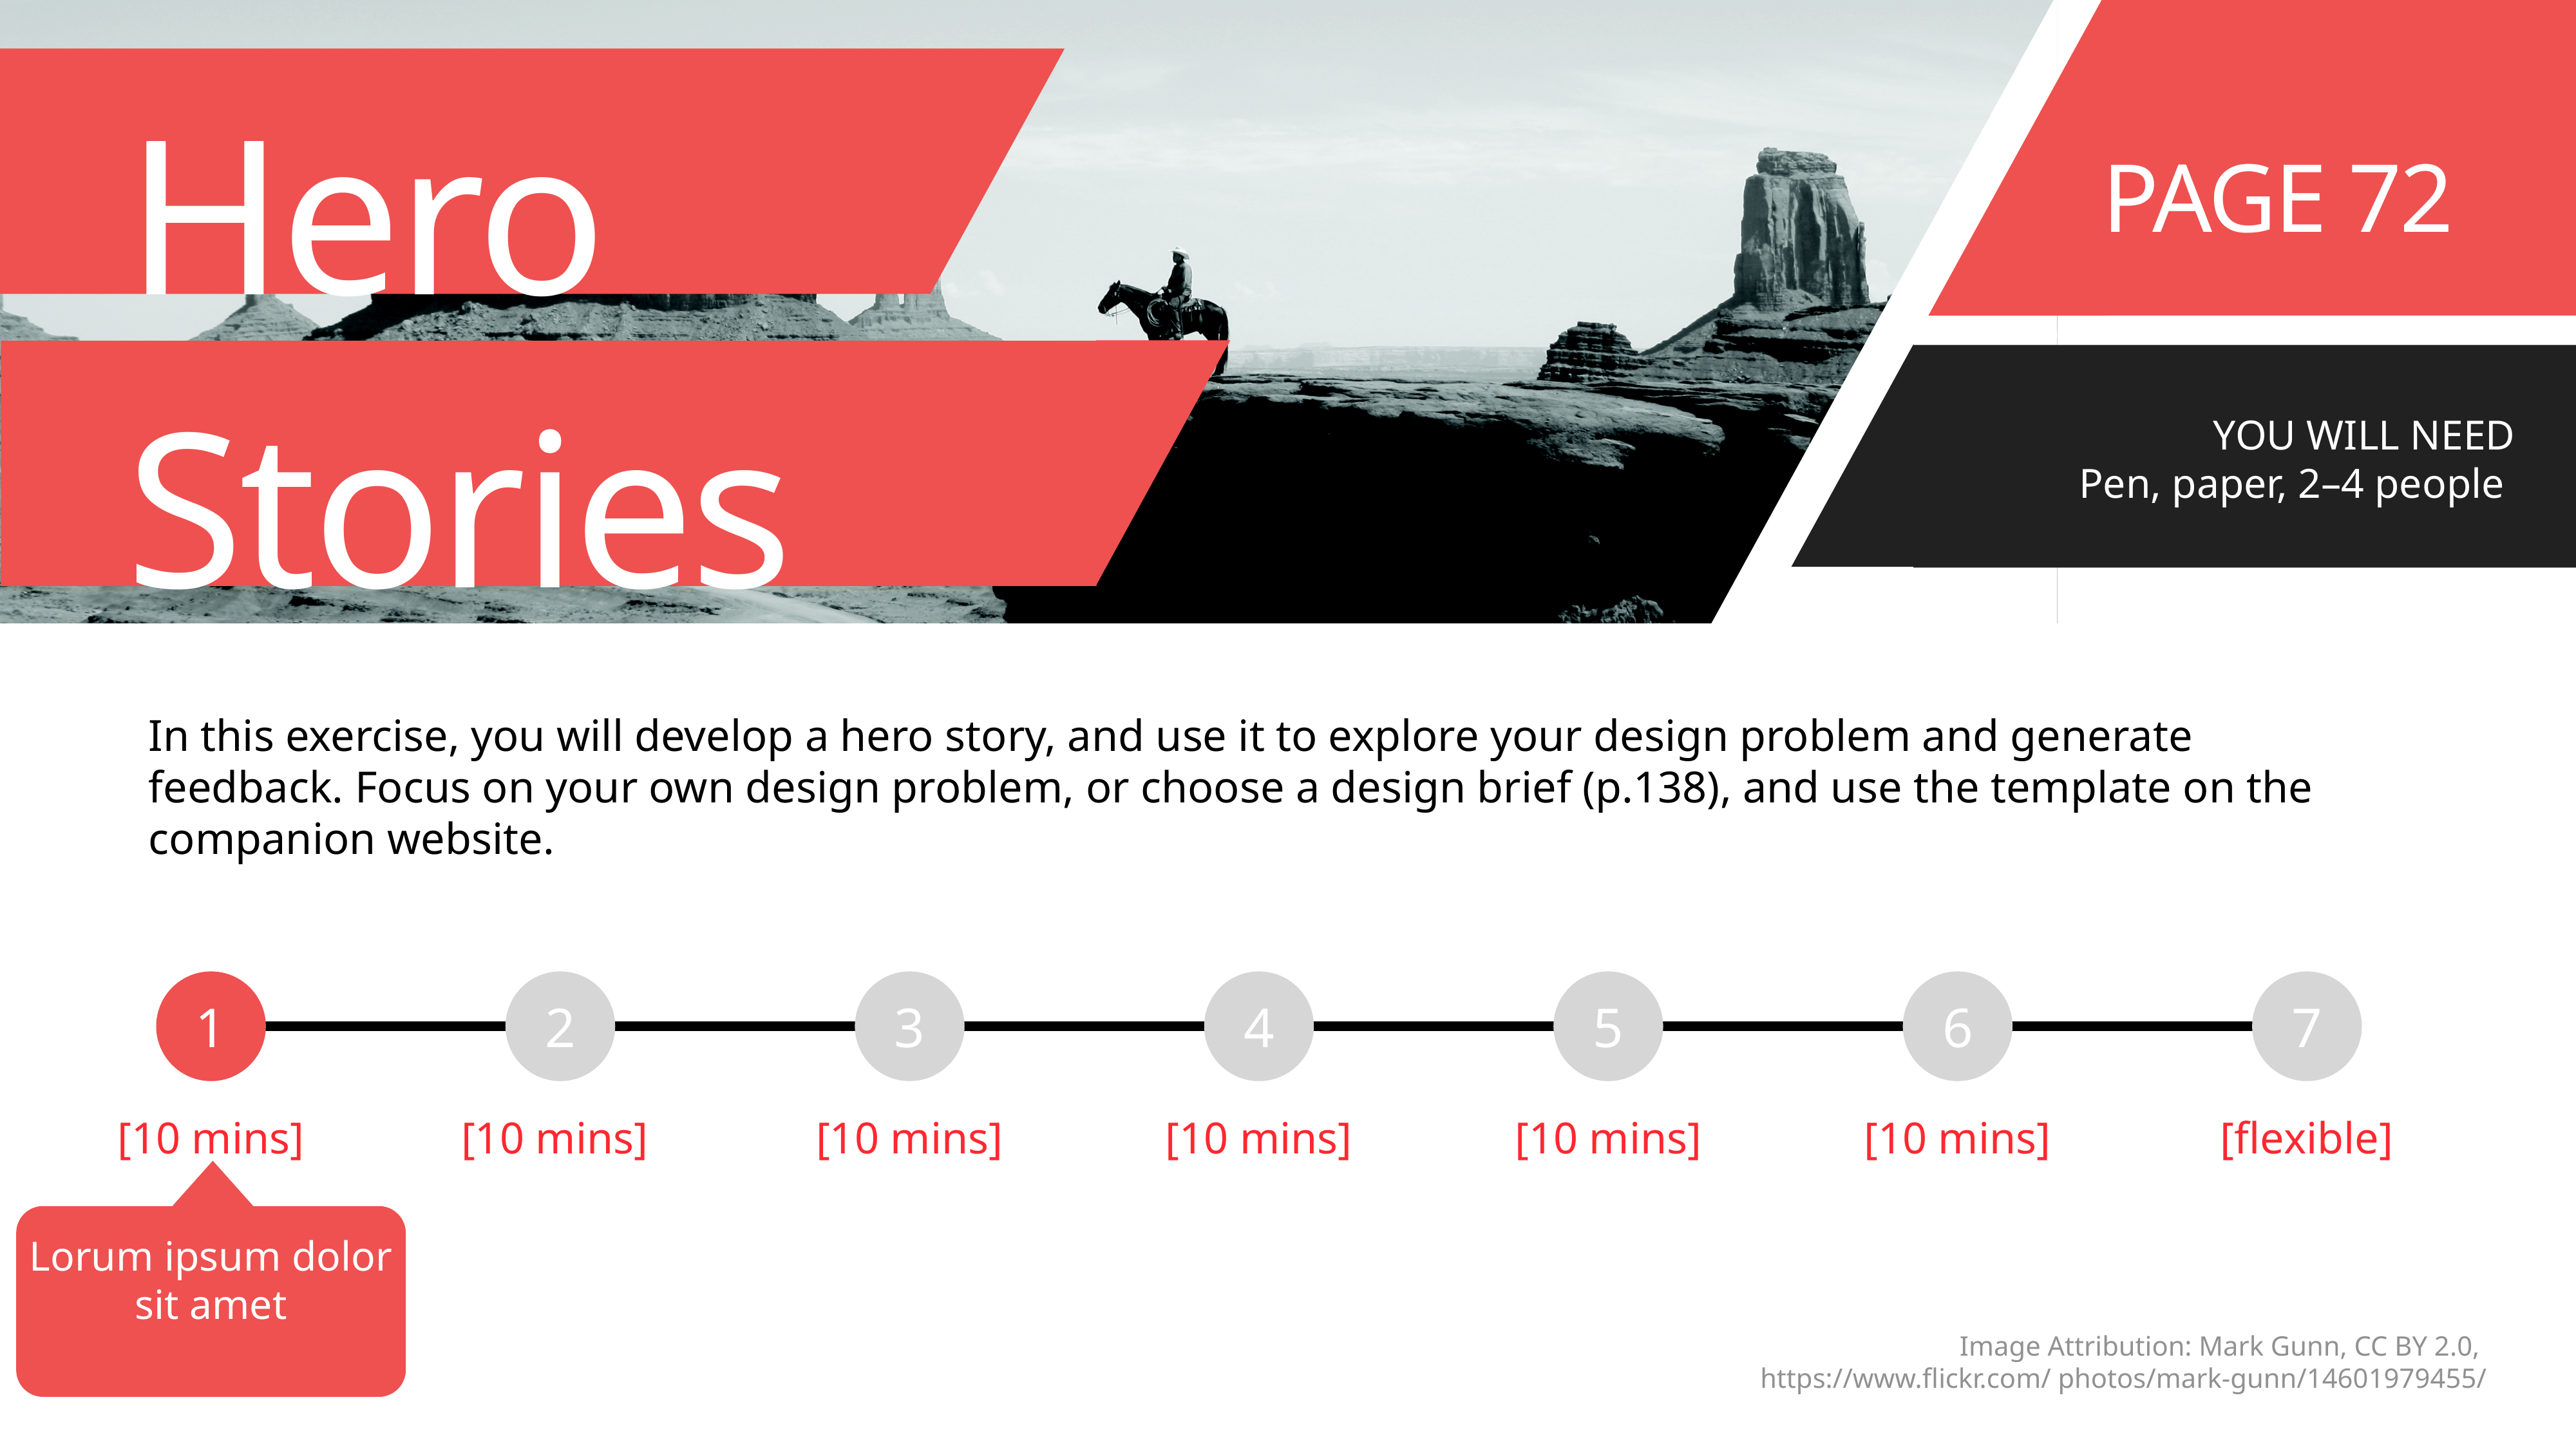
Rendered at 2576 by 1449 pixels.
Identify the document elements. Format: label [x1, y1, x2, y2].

text_box [0, 0, 2576, 1401]
